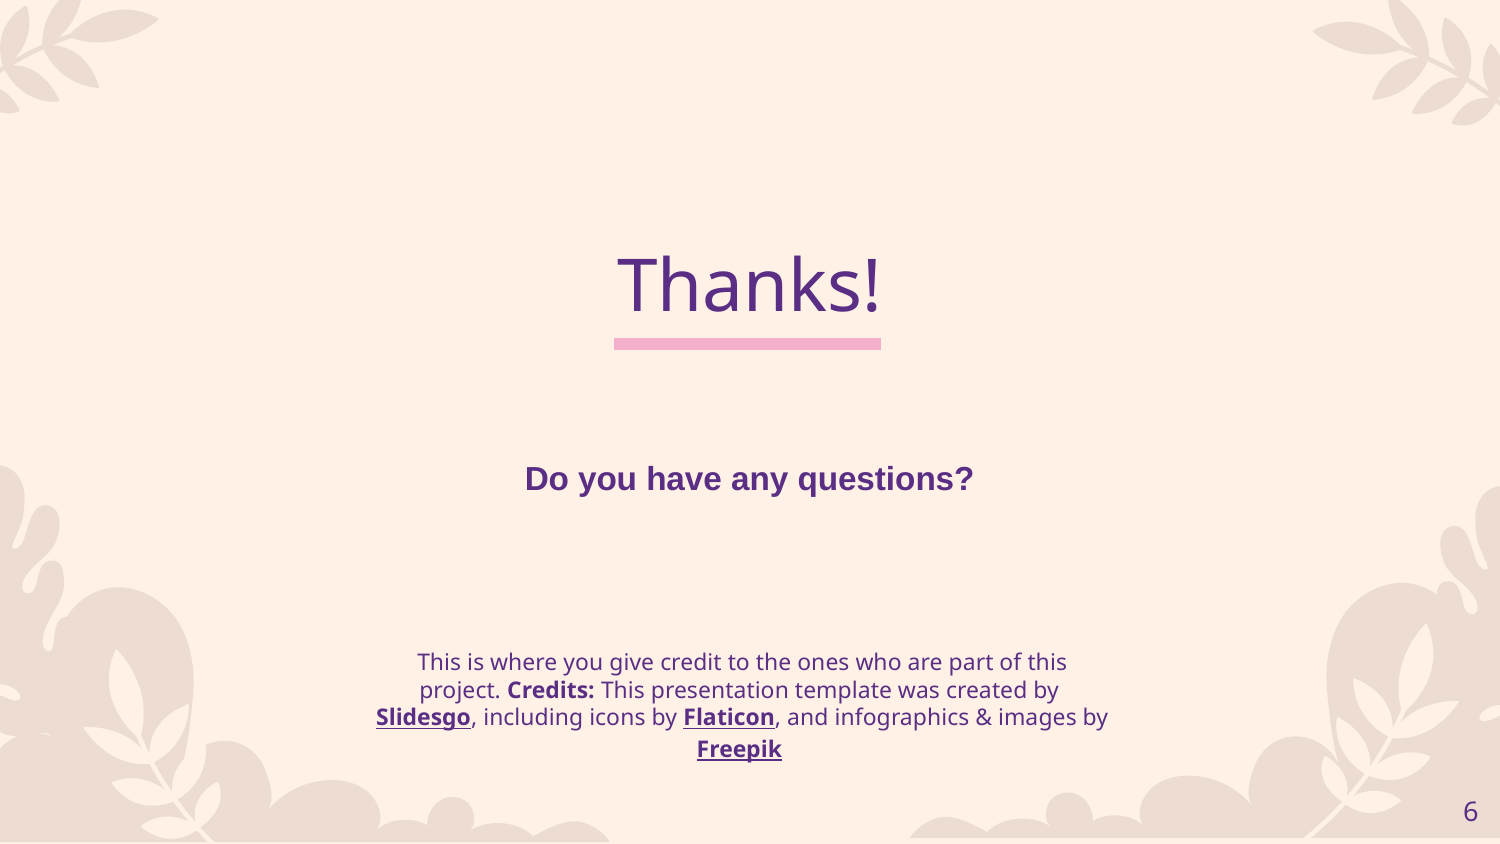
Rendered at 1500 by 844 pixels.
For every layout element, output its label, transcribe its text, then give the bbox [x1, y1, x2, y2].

slide_number ‹#› [1403, 779, 1494, 844]
subtitle Do you have any questions? [300, 456, 1200, 521]
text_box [614, 345, 881, 350]
title Thanks! [300, 238, 1200, 335]
